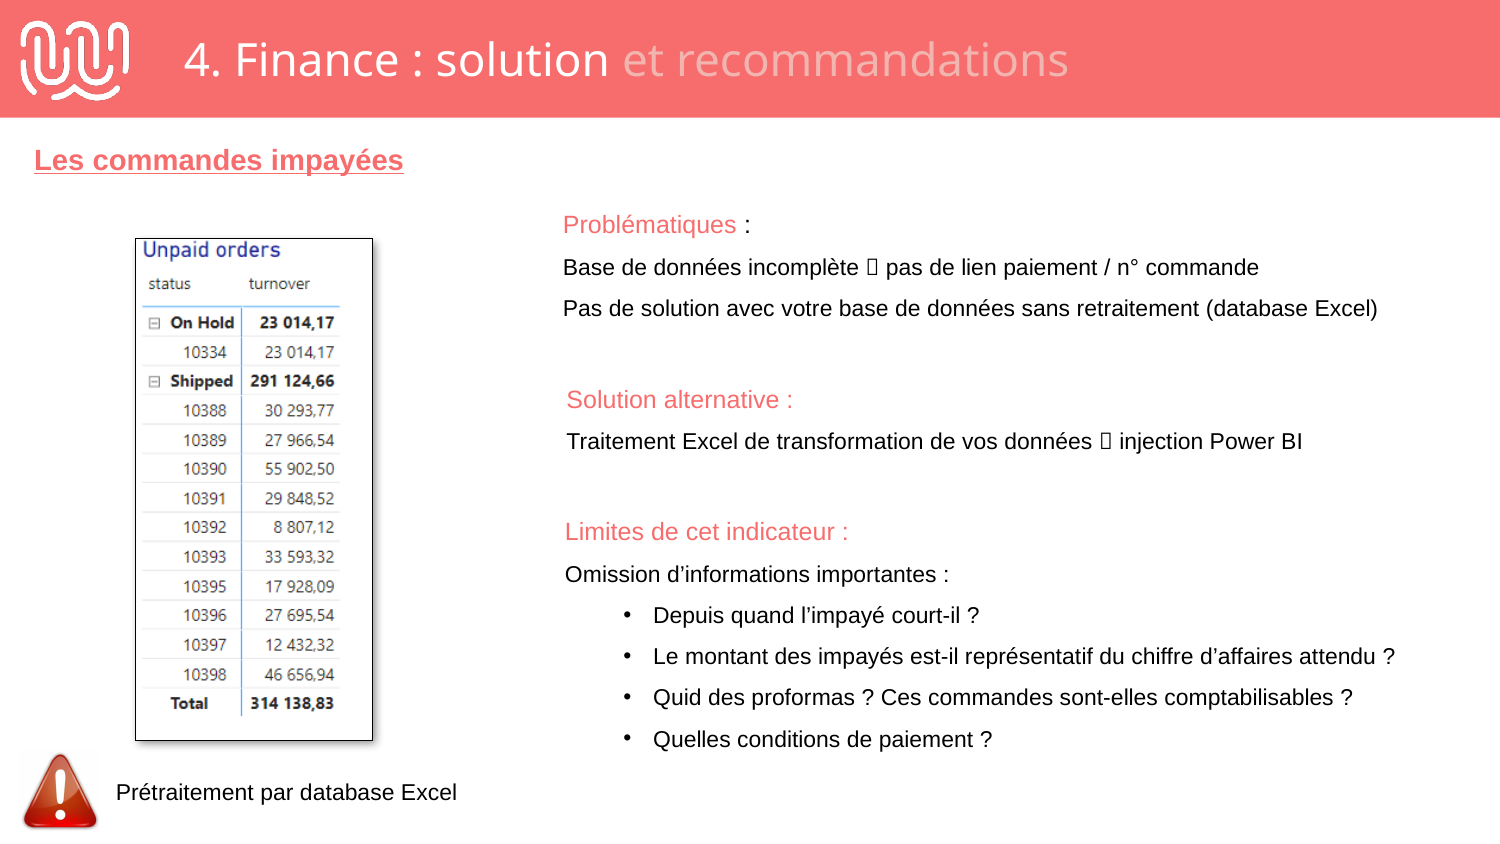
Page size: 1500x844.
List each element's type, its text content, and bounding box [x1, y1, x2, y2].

text_box 4. Finance : solution et recommandations [169, 23, 1395, 94]
text_box Les commandes impayées [19, 134, 897, 185]
text_box Solution alternative : Traitement Excel de transformation de vos données  injection Power BI [551, 375, 1319, 462]
picture [19, 750, 101, 832]
text_box Problématiques : Base de données incomplète  pas de lien paiement / n° commande Pas de solution avec votre base de données sans retraitement (database Excel) [548, 171, 1425, 328]
picture [20, 20, 134, 101]
picture [135, 238, 372, 741]
text_box Prétraitement par database Excel [105, 769, 473, 812]
text_box Limites de cet indicateur : Omission d’informations importantes : Depuis quand l’impayé court-il ? Le montant des impayés est-il représentatif du chiffre d’affaires attendu ? Quid des proformas ? Ces commandes sont-elles comptabilisables ? Quelles conditions de paiement ? [550, 508, 1411, 759]
